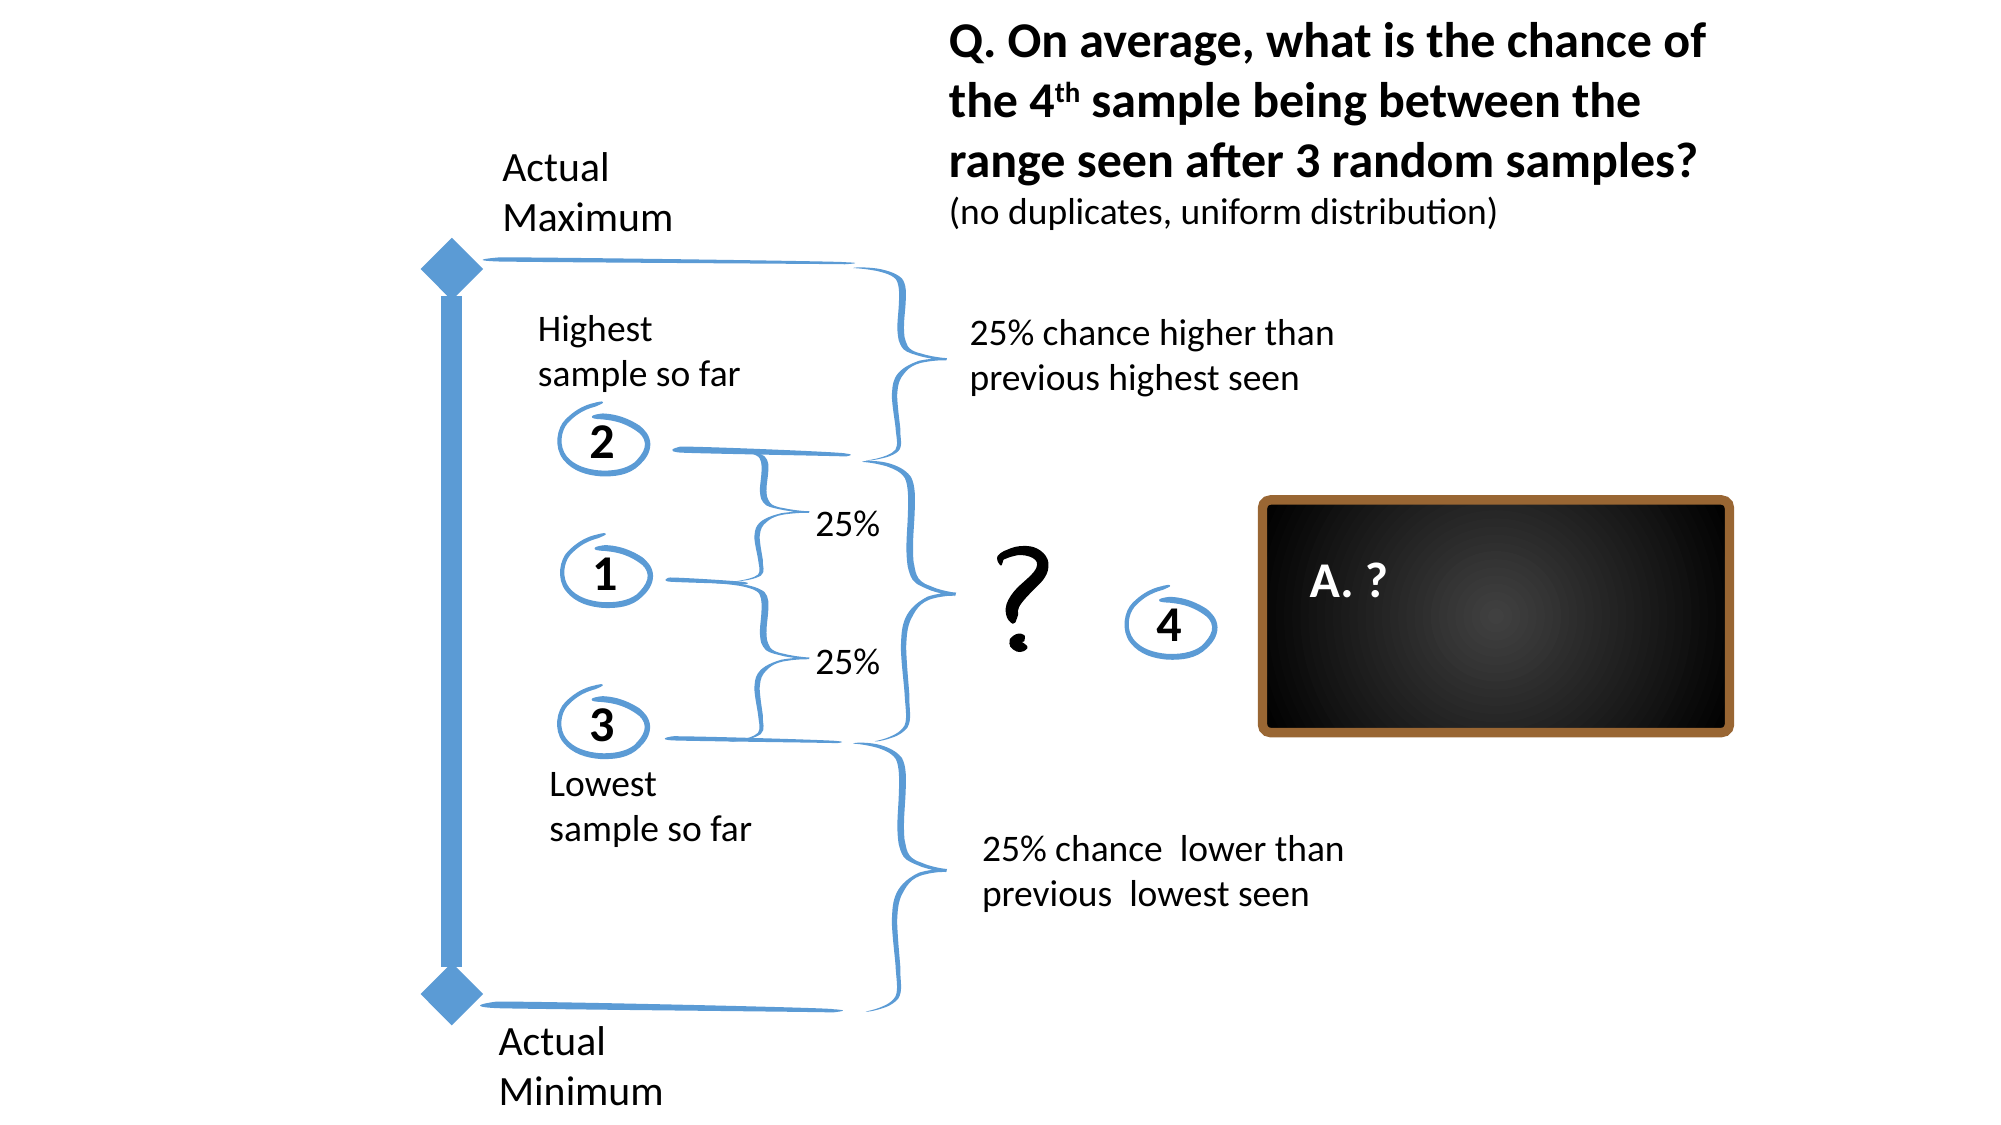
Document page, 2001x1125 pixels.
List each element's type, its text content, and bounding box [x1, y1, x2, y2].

text_box [482, 257, 856, 265]
text_box [735, 448, 851, 457]
text_box [862, 460, 957, 742]
text_box Actual Minimum [483, 1008, 754, 1121]
text_box Lowest sample so far [534, 751, 782, 857]
text_box [480, 1001, 843, 1013]
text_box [996, 545, 1050, 652]
text_box 25% chance lower than previous lowest seen [967, 816, 1393, 921]
text_box Actual Maximum [487, 132, 761, 247]
text_box 25% [800, 491, 896, 552]
text_box 2 [558, 402, 650, 476]
text_box [715, 448, 800, 583]
text_box A. ? [1294, 540, 1787, 615]
text_box 3 [557, 684, 650, 759]
text_box 25% [800, 629, 896, 689]
text_box [715, 582, 800, 742]
text_box [853, 267, 948, 460]
text_box [664, 736, 747, 742]
text_box [1261, 499, 1731, 734]
text_box [672, 446, 752, 455]
text_box Highest sample so far [523, 296, 771, 402]
text_box 25% chance higher than previous highest seen [954, 300, 1388, 406]
text_box Q. On average, what is the chance of the 4th sample being between the range seen after 3 random samples? (no duplicates, uniform distribution) [934, 0, 1750, 240]
text_box [738, 738, 843, 744]
text_box 4 [1125, 585, 1217, 660]
text_box [853, 742, 948, 1012]
text_box [665, 577, 734, 584]
text_box 1 [560, 533, 653, 608]
